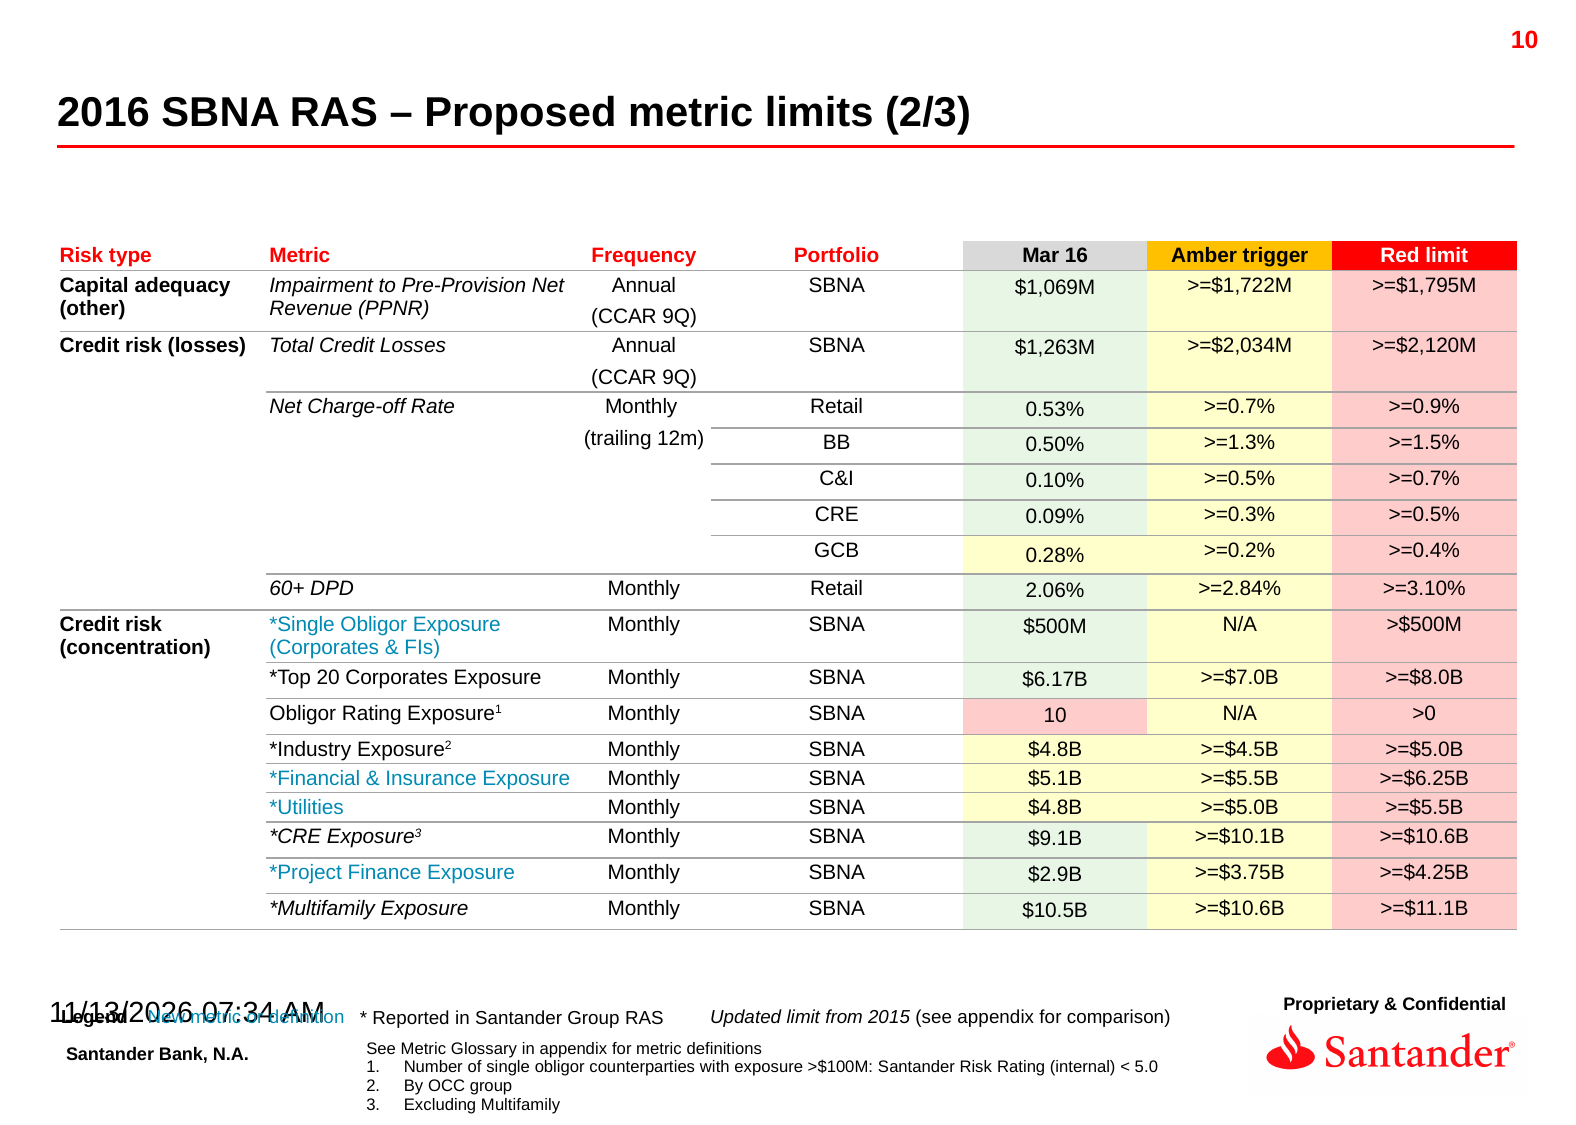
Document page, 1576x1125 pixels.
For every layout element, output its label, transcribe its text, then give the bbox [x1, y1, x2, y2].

table_cell >=$10.6B [1332, 823, 1517, 857]
table_cell >=$5.0B [1332, 735, 1517, 763]
table_cell Monthly (trailing 12m) [577, 393, 711, 573]
list 2016 SBNA RAS – Proposed metric limits (2/3) [57, 74, 1479, 146]
table_cell >=$8.0B [1332, 663, 1517, 698]
table_cell $1,069M [963, 271, 1147, 331]
table_cell SBNA [711, 663, 963, 698]
table_cell *Project Finance Exposure [266, 859, 577, 893]
table_cell SBNA [711, 823, 963, 857]
table_cell *Top 20 Corporates Exposure [266, 663, 577, 698]
table_cell >=$4.5B [1147, 735, 1332, 763]
table_cell Total Credit Losses [266, 332, 577, 391]
table_header Risk type [60, 241, 266, 270]
table_cell Monthly [577, 859, 711, 893]
table_cell >=0.5% [1147, 465, 1332, 499]
table_cell *Industry Exposure2 [266, 735, 577, 763]
table_cell Retail [711, 393, 963, 427]
table_cell >=$5.0B [1147, 793, 1332, 821]
table_cell $2.9B [963, 859, 1147, 893]
table_cell N/A [1147, 699, 1332, 734]
table_cell CRE [711, 501, 963, 535]
table_cell SBNA [711, 271, 963, 331]
table_cell Annual (CCAR 9Q) [577, 271, 711, 331]
table_cell $9.1B [963, 823, 1147, 857]
table_cell *Single Obligor Exposure (Corporates & FIs) [266, 611, 577, 662]
table_cell SBNA [711, 332, 963, 391]
table_cell Retail [711, 575, 963, 609]
table_cell SBNA [711, 793, 963, 821]
table_cell >=1.5% [1332, 429, 1517, 463]
table_cell Monthly [577, 663, 711, 698]
table_cell >=0.7% [1147, 393, 1332, 427]
table_cell >=$6.25B [1332, 764, 1517, 792]
table_cell >=$3.75B [1147, 859, 1332, 893]
table_cell >=0.4% [1332, 536, 1517, 573]
table_cell 0.09% [963, 501, 1147, 535]
table_cell >=0.3% [1147, 501, 1332, 535]
table_cell >=$1,795M [1332, 271, 1517, 331]
table_header Amber trigger [1147, 241, 1332, 270]
table_cell >=$5.5B [1332, 793, 1517, 821]
table_cell $5.1B [963, 764, 1147, 792]
table_cell $500M [963, 611, 1147, 662]
table_cell Monthly [577, 894, 711, 929]
table_cell >=3.10% [1332, 575, 1517, 609]
table_cell Monthly [577, 764, 711, 792]
table_cell >=2.84% [1147, 575, 1332, 609]
text_box See Metric Glossary in appendix for metric definitions Number of single obligor counterparties with exposure >$100M: Santander Risk Rating (internal) < 5.0 By OCC group Excluding Multifamily [366, 1038, 1288, 1114]
table_cell Credit risk (losses) [60, 332, 266, 609]
table_cell $1,263M [963, 332, 1147, 391]
table_cell SBNA [711, 859, 963, 893]
table_cell >=0.9% [1332, 393, 1517, 427]
table_cell Monthly [577, 735, 711, 763]
table_cell C&I [711, 465, 963, 499]
table_cell 0.50% [963, 429, 1147, 463]
table_cell >0 [1332, 699, 1517, 734]
table_cell *Utilities [266, 793, 577, 821]
text_box Updated limit from 2015 (see appendix for comparison) [676, 1007, 1204, 1028]
table_cell 2.06% [963, 575, 1147, 609]
table_cell 0.53% [963, 393, 1147, 427]
table_cell >=$2,034M [1147, 332, 1332, 391]
table_cell >=0.7% [1332, 465, 1517, 499]
table_cell 10 [963, 699, 1147, 734]
table_cell Monthly [577, 611, 711, 662]
table_cell Monthly [577, 575, 711, 609]
table_cell >=$10.1B [1147, 823, 1332, 857]
picture [1247, 1011, 1528, 1094]
table_cell >=1.3% [1147, 429, 1332, 463]
table_cell N/A [1147, 611, 1332, 662]
table_cell Net Charge-off Rate [266, 393, 577, 573]
table_cell *Financial & Insurance Exposure [266, 764, 577, 792]
table_cell Monthly [577, 699, 711, 734]
table_cell Capital adequacy (other) [60, 271, 266, 331]
table_header Metric [266, 241, 577, 270]
table_cell 0.28% [963, 536, 1147, 573]
table_cell Impairment to Pre-Provision Net Revenue (PPNR) [266, 271, 577, 331]
table_header Red limit [1332, 241, 1517, 270]
table_cell >=0.5% [1332, 501, 1517, 535]
table_cell Obligor Rating Exposure1 [266, 699, 577, 734]
table_cell >=$11.1B [1332, 894, 1517, 929]
table_cell SBNA [711, 894, 963, 929]
table_cell SBNA [711, 699, 963, 734]
table_cell 60+ DPD [266, 575, 577, 609]
table_cell Annual (CCAR 9Q) [577, 332, 711, 391]
table_cell >=$5.5B [1147, 764, 1332, 792]
table_cell Monthly [577, 823, 711, 857]
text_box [60, 1007, 665, 1029]
table_cell $10.5B [963, 894, 1147, 929]
table_cell $4.8B [963, 793, 1147, 821]
table_cell *Multifamily Exposure [266, 894, 577, 929]
table_cell SBNA [711, 764, 963, 792]
table_cell SBNA [711, 611, 963, 662]
table_cell SBNA [711, 735, 963, 763]
table_cell >=$4.25B [1332, 859, 1517, 893]
table_cell *CRE Exposure3 [266, 823, 577, 857]
table_header Mar 16 [963, 241, 1147, 270]
table_cell >=$2,120M [1332, 332, 1517, 391]
table_cell >$500M [1332, 611, 1517, 662]
table_header Portfolio [711, 241, 963, 270]
table_cell >=0.2% [1147, 536, 1332, 573]
table_header Frequency [577, 241, 711, 270]
table_cell 0.10% [963, 465, 1147, 499]
table_cell $6.17B [963, 663, 1147, 698]
table_cell GCB [711, 536, 963, 573]
table_cell $4.8B [963, 735, 1147, 763]
table_cell Monthly [577, 793, 711, 821]
table_cell >=$7.0B [1147, 663, 1332, 698]
table_cell >=$1,722M [1147, 271, 1332, 331]
table_cell BB [711, 429, 963, 463]
table_cell >=$10.6B [1147, 894, 1332, 929]
table_cell Credit risk (concentration) [60, 611, 266, 929]
